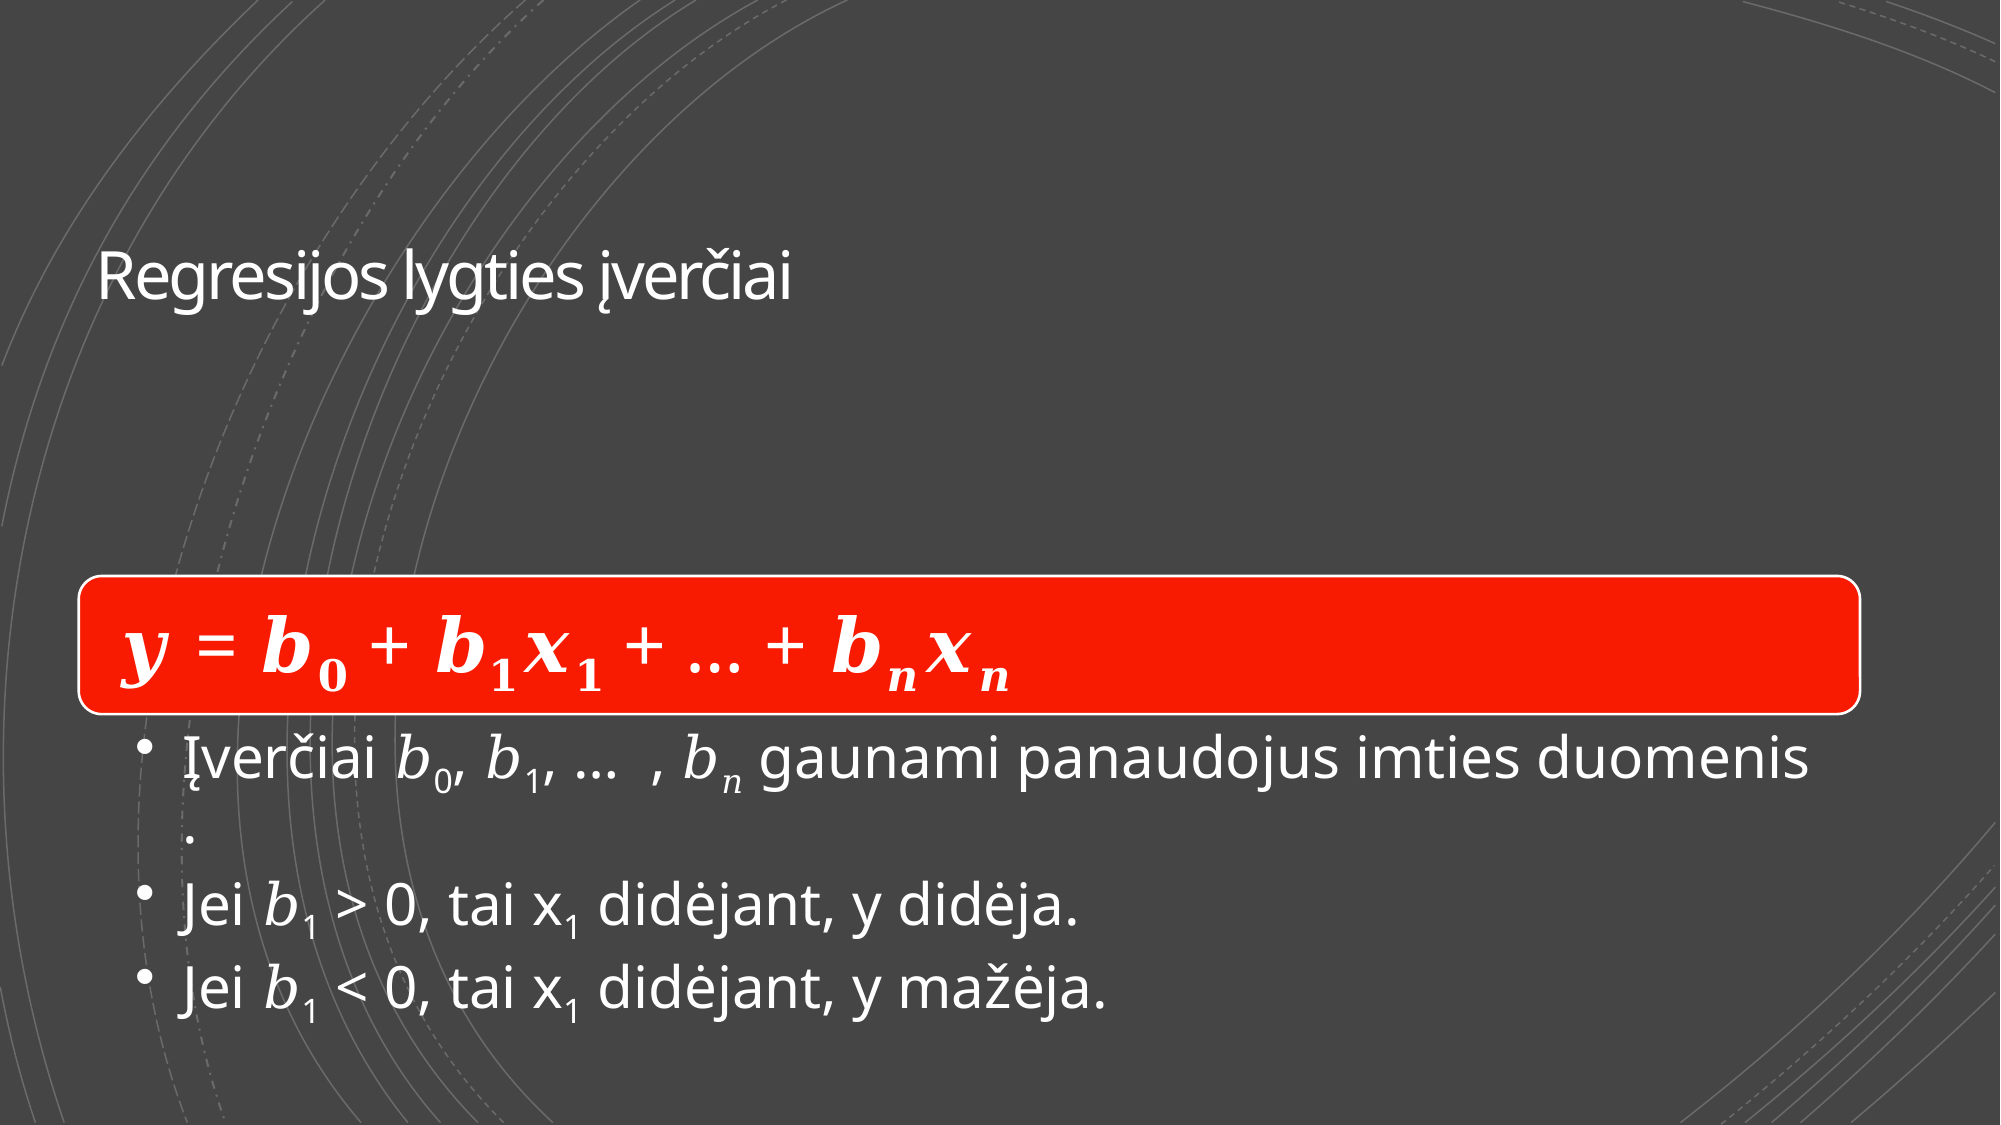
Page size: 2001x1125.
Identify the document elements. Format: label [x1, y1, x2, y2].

text_box [0, 0, 1996, 1125]
text_box [1996, 0, 2000, 1125]
text_box [78, 438, 1861, 1085]
